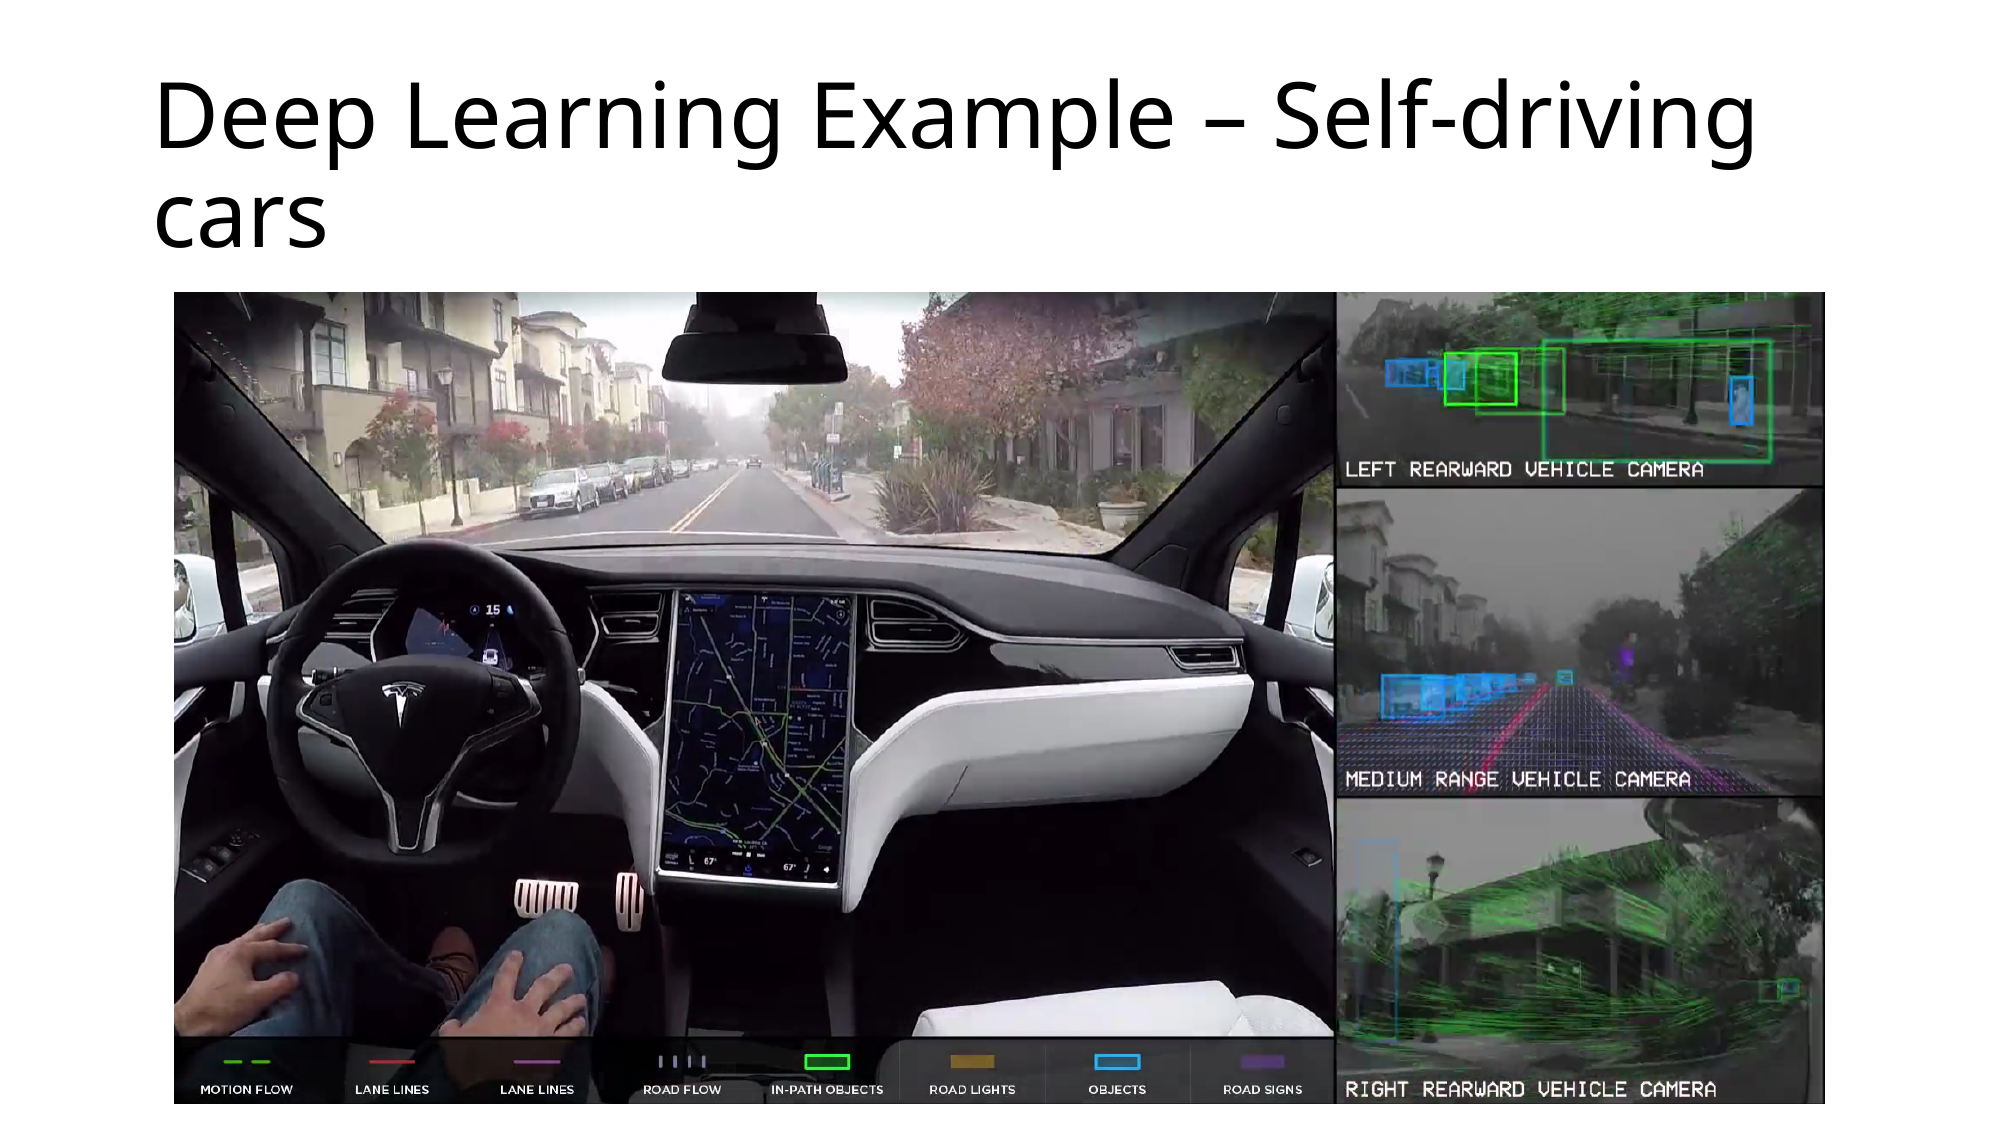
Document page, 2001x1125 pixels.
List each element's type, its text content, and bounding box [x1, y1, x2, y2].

title Deep Learning Example – Self-driving cars [137, 59, 1863, 278]
picture [174, 292, 1825, 1104]
